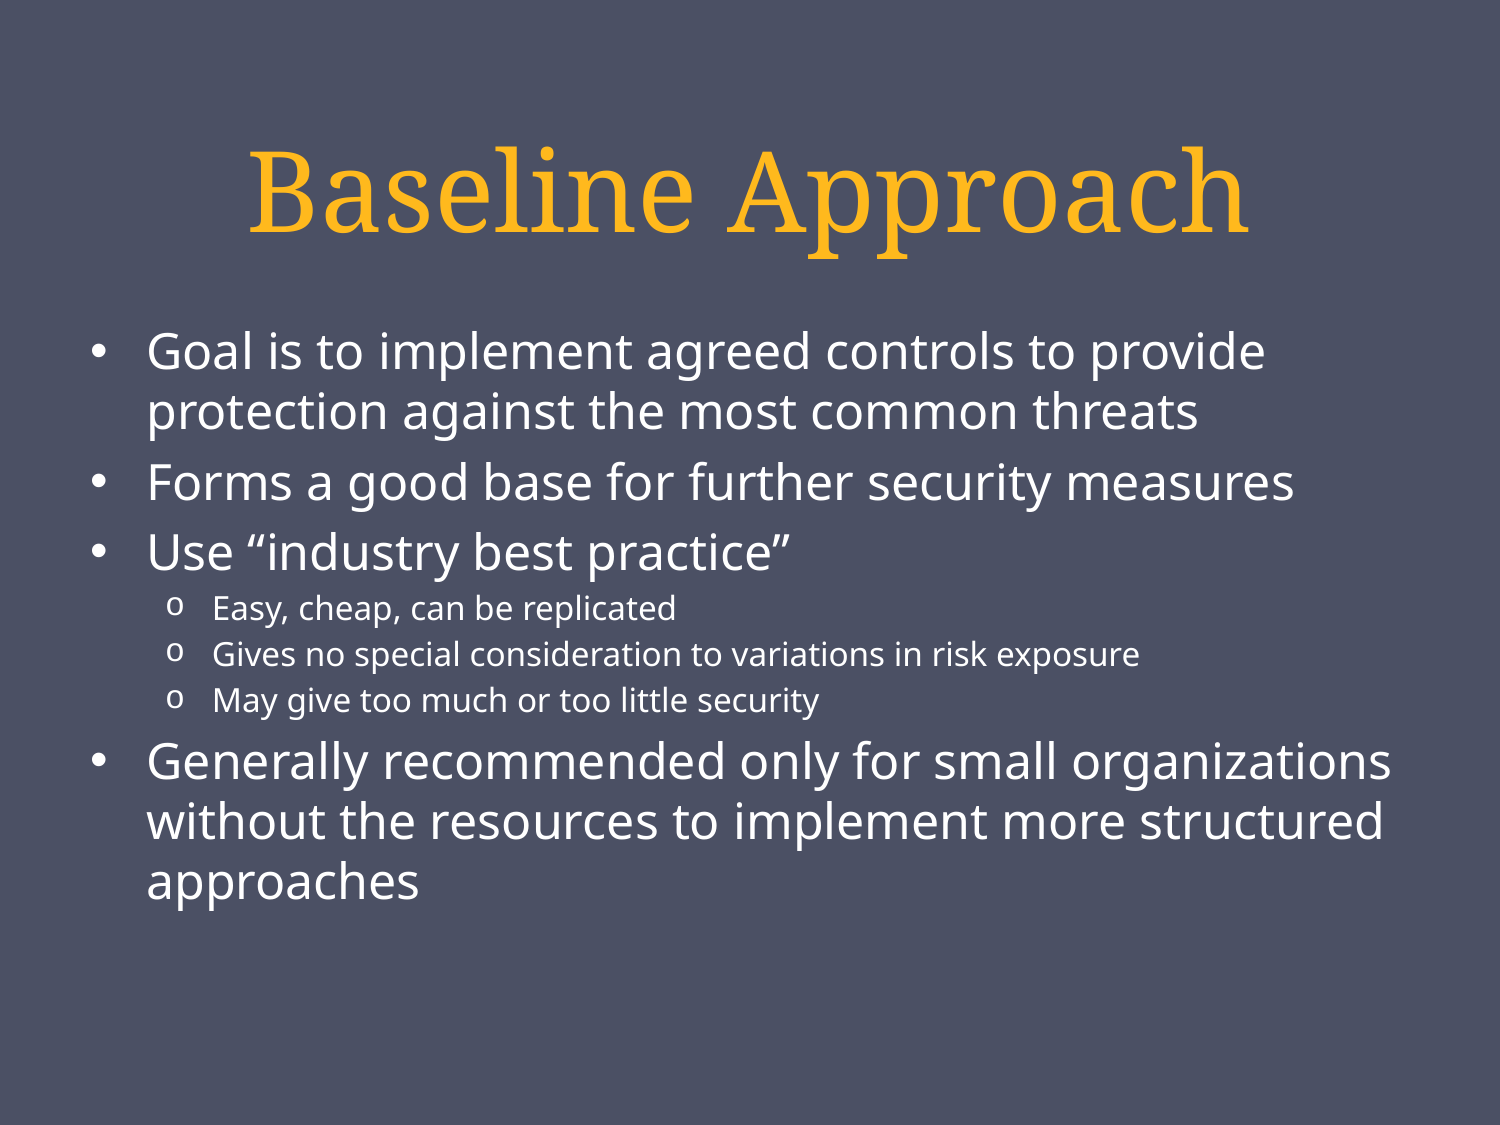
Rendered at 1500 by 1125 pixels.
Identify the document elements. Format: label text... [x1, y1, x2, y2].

list Goal is to implement agreed controls to provide protection against the most common threats Forms a good base for further security measures Use “industry best practice” Easy, cheap, can be replicated Gives no special consideration to variations in risk exposure May give too much or too little security Generally recommended only for small organizations without the resources to implement more structured approaches [75, 312, 1425, 1125]
title Baseline Approach [75, 0, 1425, 263]
